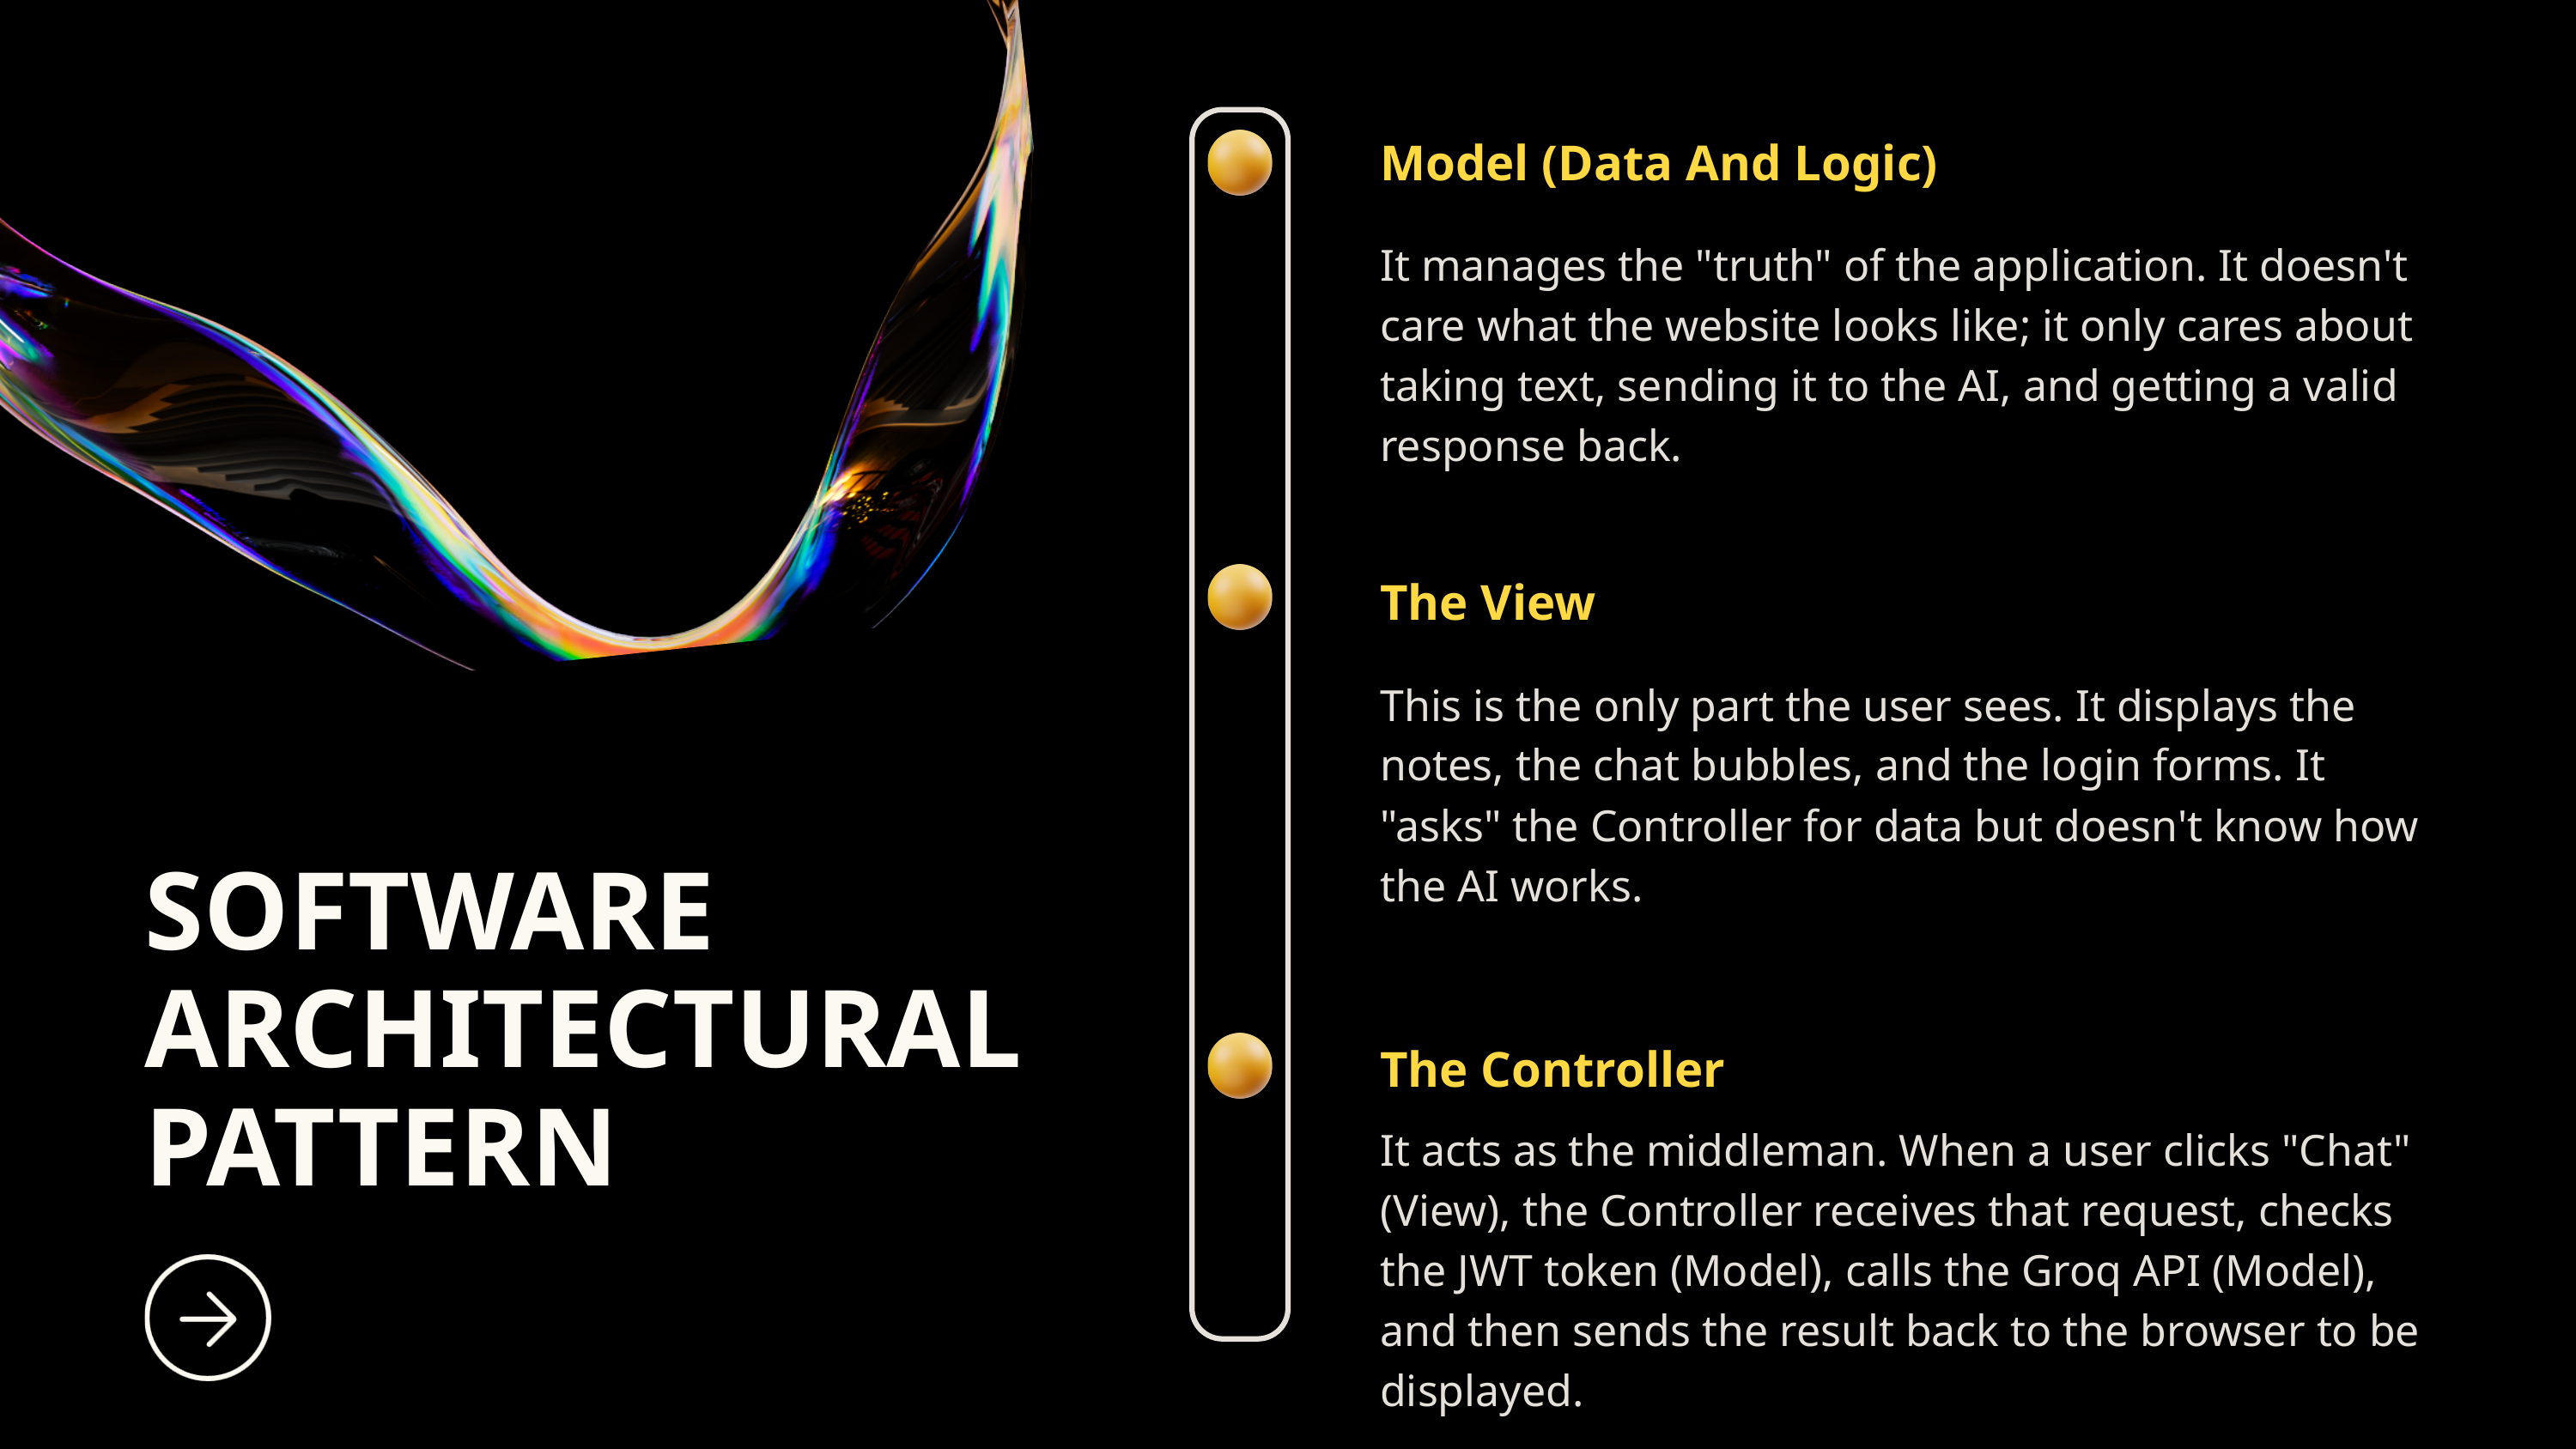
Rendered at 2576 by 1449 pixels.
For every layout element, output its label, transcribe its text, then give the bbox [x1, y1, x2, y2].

text_box It acts as the middleman. When a user clicks "Chat" (View), the Controller receives that request, checks the JWT token (Model), calls the Groq API (Model), and then sends the result back to the browser to be displayed. [1380, 1114, 2432, 1416]
text_box It manages the "truth" of the application. It doesn't care what the website looks like; it only cares about taking text, sending it to the AI, and getting a valid response back. [1380, 229, 2432, 470]
text_box [1207, 130, 1273, 196]
text_box The View [1380, 562, 2113, 631]
text_box The Controller [1380, 1028, 2113, 1097]
text_box [0, 0, 1083, 721]
text_box This is the only part the user sees. It displays the notes, the chat bubbles, and the login forms. It "asks" the Controller for data but doesn't know how the AI works. [1380, 670, 2432, 910]
text_box SOFTWARE ARCHITECTURAL PATTERN [144, 852, 1038, 1208]
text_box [624, 676, 1856, 773]
text_box [1207, 1033, 1273, 1099]
text_box Model (Data And Logic) [1380, 122, 2113, 191]
text_box [144, 1254, 271, 1381]
text_box [1207, 564, 1273, 630]
